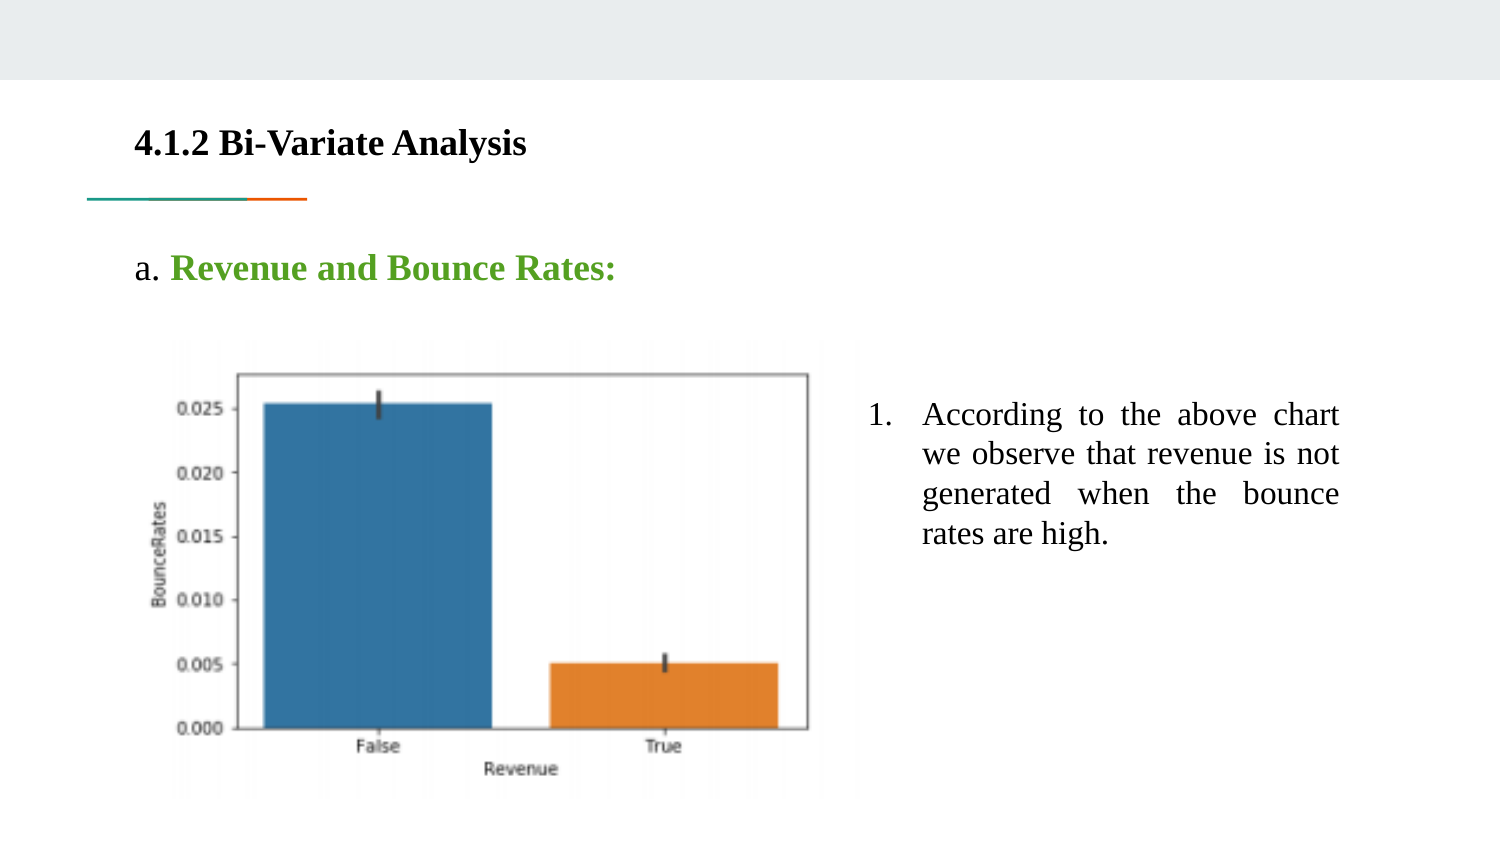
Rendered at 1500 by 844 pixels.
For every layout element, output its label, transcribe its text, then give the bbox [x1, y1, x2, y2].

title 4.1.2 Bi-Variate Analysis [119, 103, 1381, 192]
text_box According to the above chart we observe that revenue is not generated when the bounce rates are high. [883, 376, 1356, 739]
list a. Revenue and Bounce Rates: [119, 228, 1381, 712]
picture [131, 330, 878, 805]
